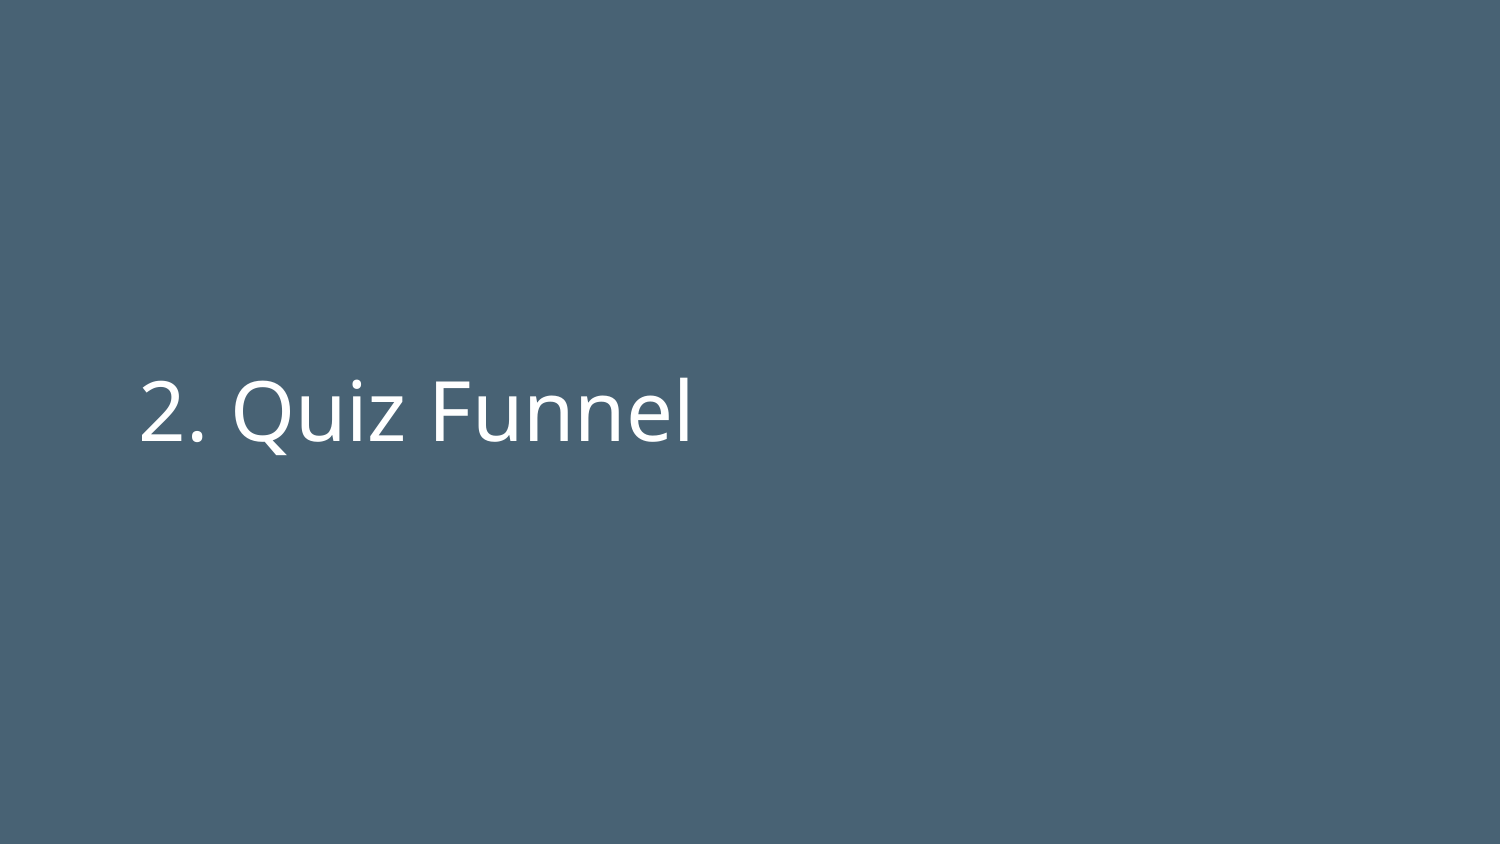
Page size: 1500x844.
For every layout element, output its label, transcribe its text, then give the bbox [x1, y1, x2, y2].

text_box 2. Quiz Funnel [123, 253, 1377, 591]
